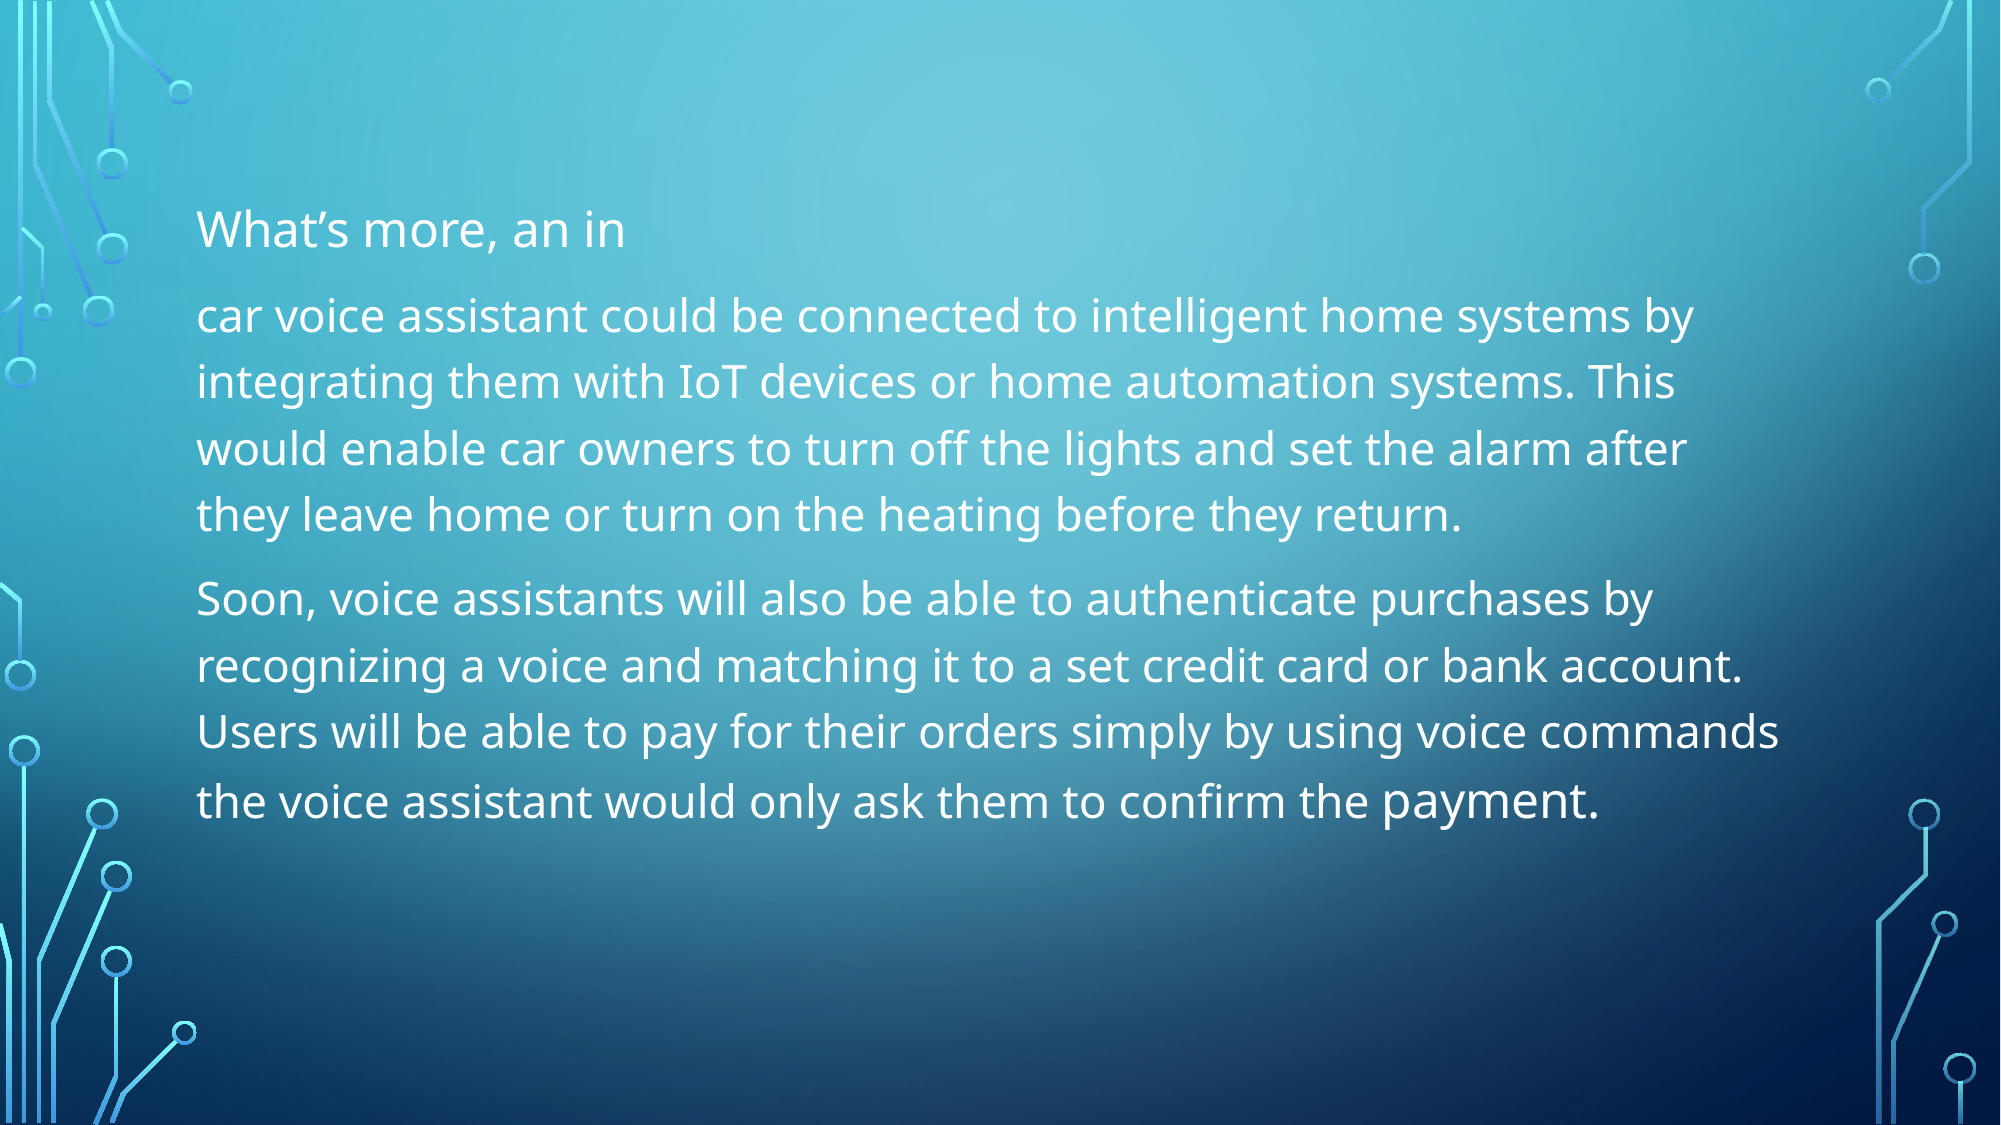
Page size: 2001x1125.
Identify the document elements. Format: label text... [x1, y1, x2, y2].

list What’s more, an in car voice assistant could be connected to intelligent home systems by integrating them with IoT devices or home automation systems. This would enable car owners to turn off the lights and set the alarm after they leave home or turn on the heating before they return. Soon, voice assistants will also be able to authenticate purchases by recognizing a voice and matching it to a set credit card or bank account. Users will be able to pay for their orders simply by using voice commands the voice assistant would only ask them to confirm the payment. [180, 178, 1800, 854]
